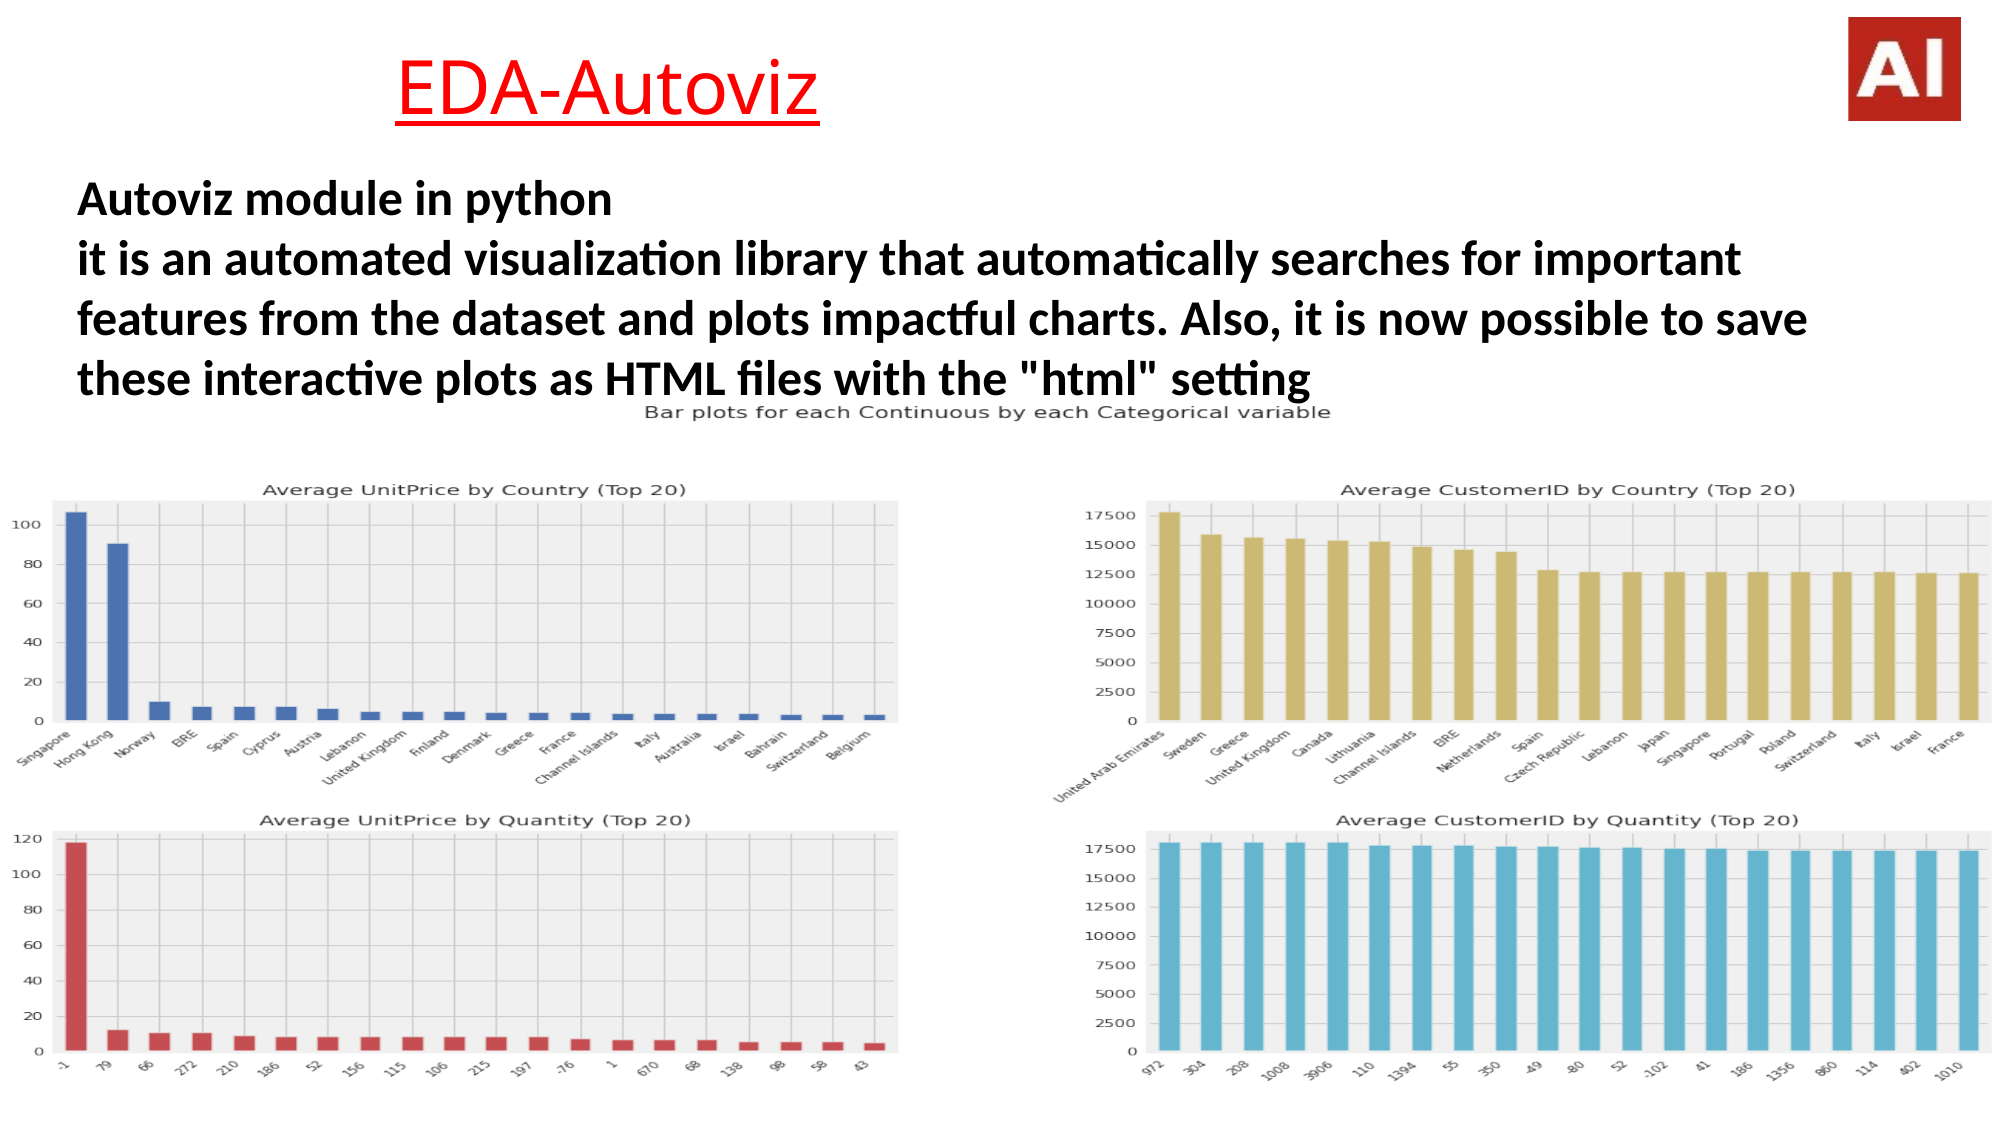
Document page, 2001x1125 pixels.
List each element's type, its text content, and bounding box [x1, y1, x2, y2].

text_box Autoviz module in python it is an automated visualization library that automatically searches for important features from the dataset and plots impactful charts. Also, it is now possible to save these interactive plots as HTML files with the "html" setting [62, 157, 1938, 396]
picture [0, 399, 2000, 1089]
text_box [1848, 17, 1961, 121]
title EDA-Autoviz [395, 39, 1605, 131]
